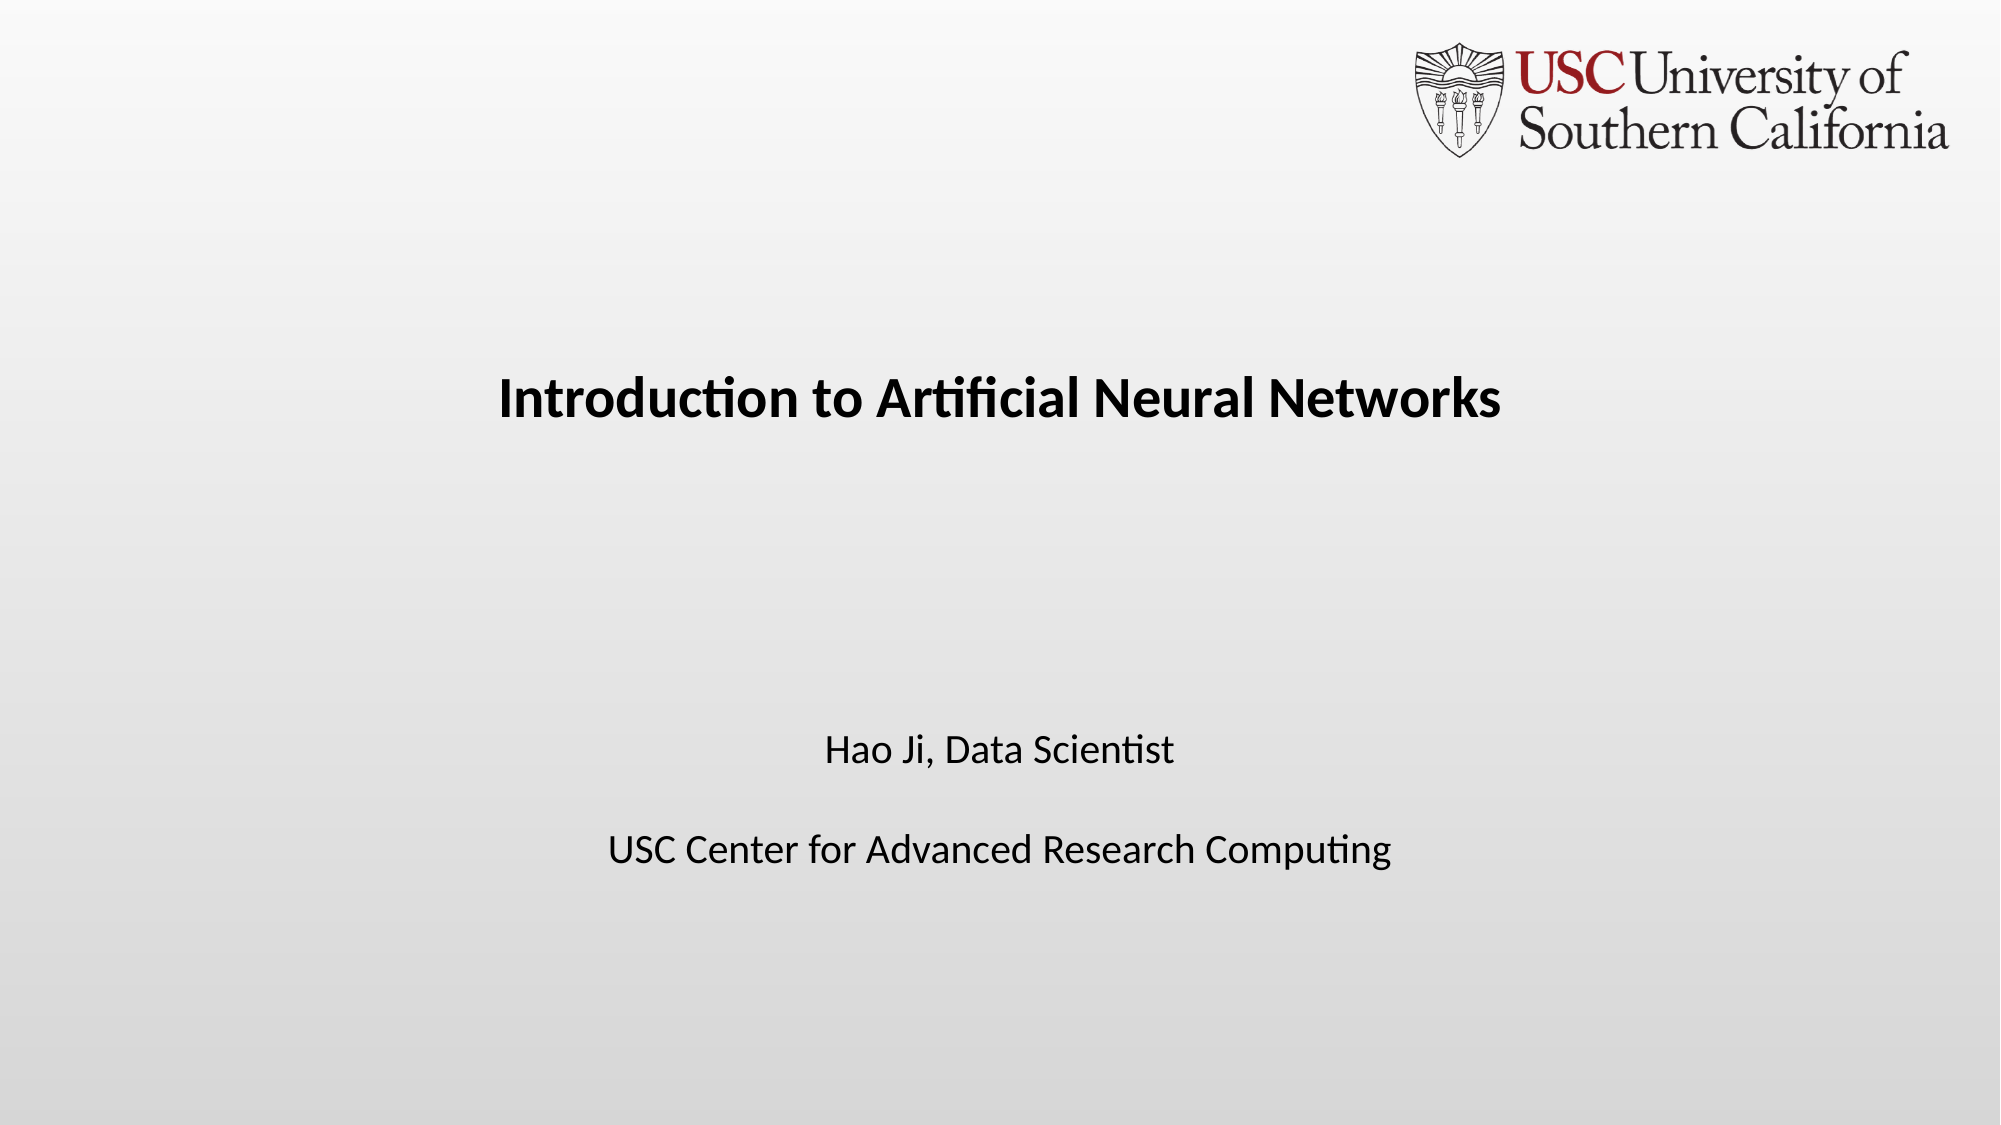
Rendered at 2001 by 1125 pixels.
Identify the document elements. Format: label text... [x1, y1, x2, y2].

text_box Introduction to Artificial Neural Networks [56, 358, 1944, 429]
picture [1389, 14, 1975, 186]
text_box Hao Ji, Data Scientist USC Center for Advanced Research Computing [56, 622, 1944, 971]
